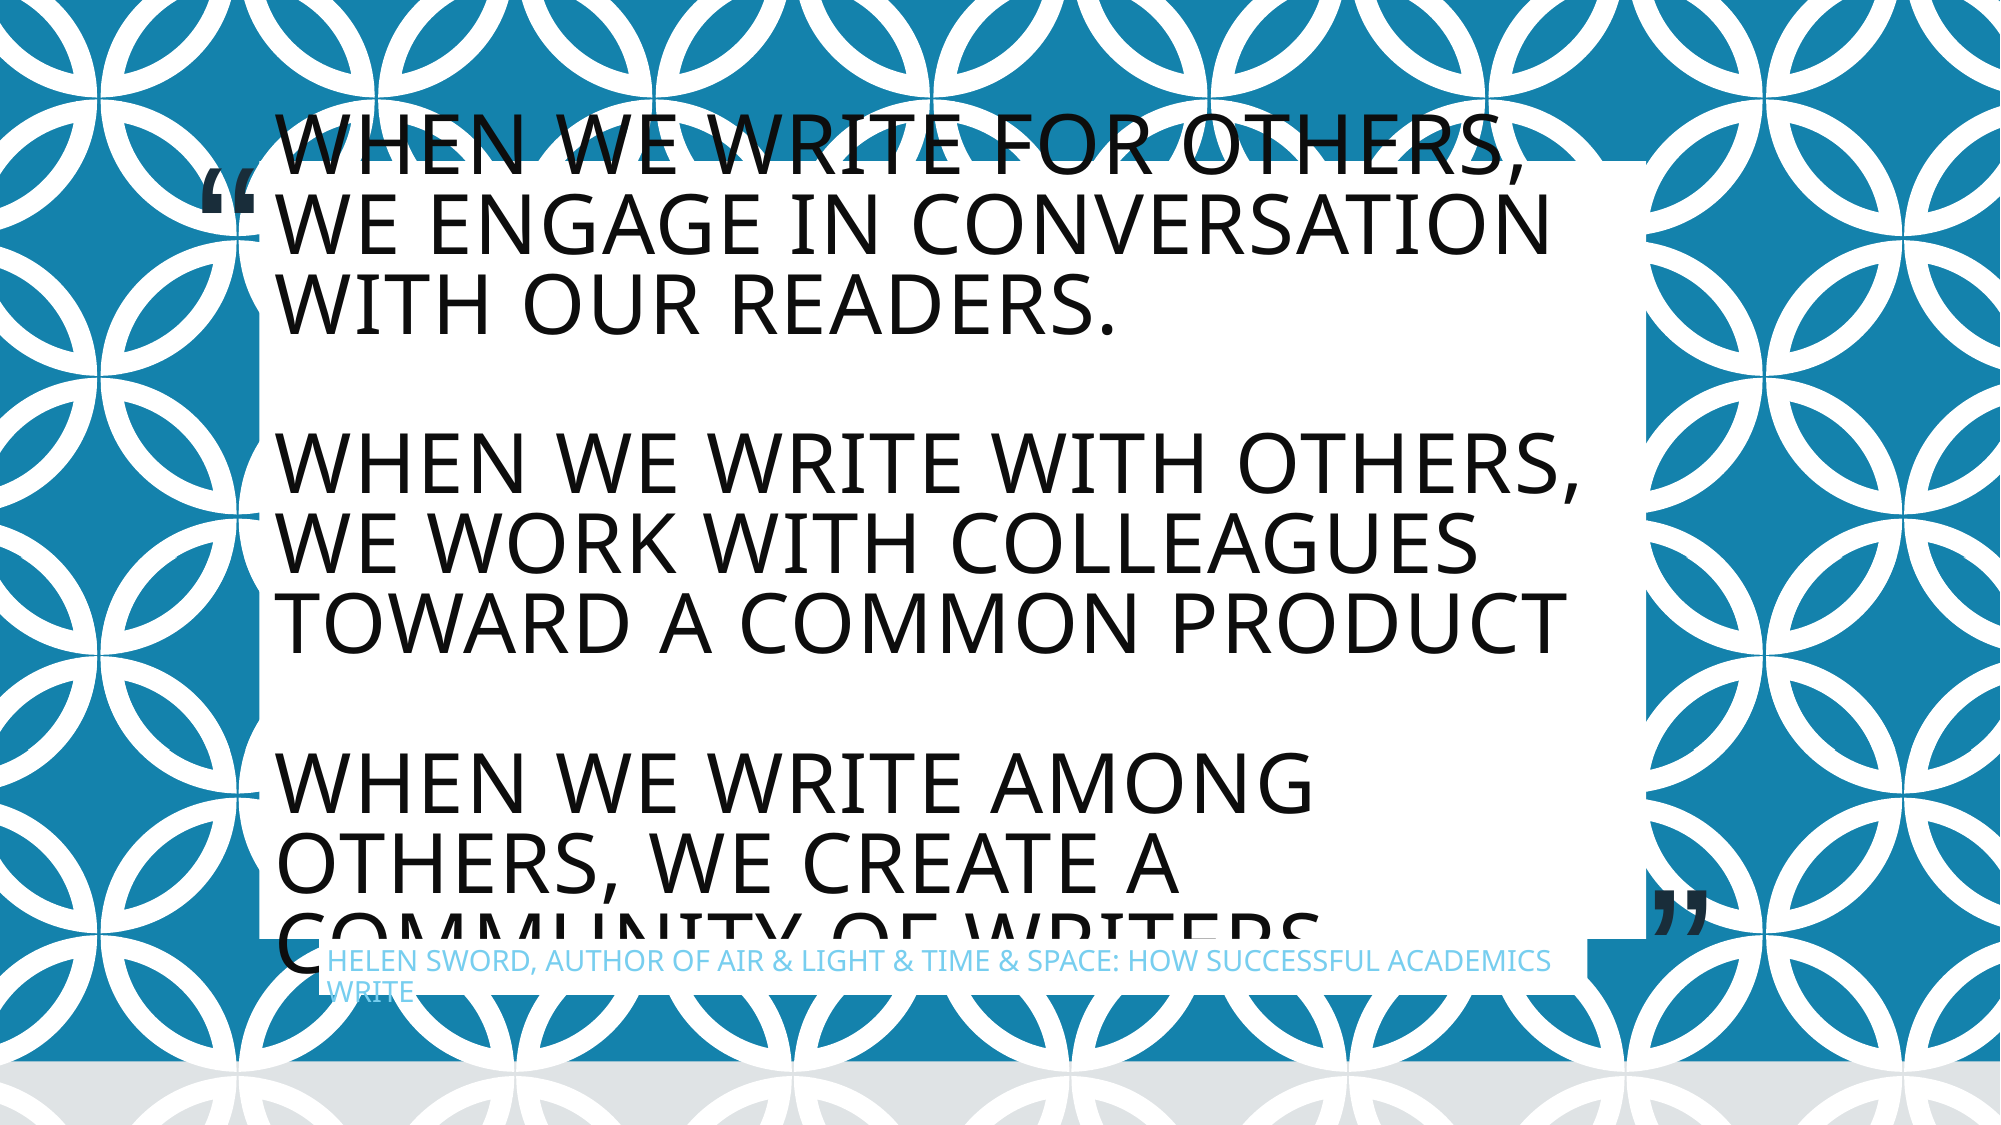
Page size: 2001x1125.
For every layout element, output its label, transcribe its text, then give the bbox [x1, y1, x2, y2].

list Helen Sword, author of Air & Light & Time & Space: How Successful Academics Write [319, 938, 1588, 995]
title When we write for others, we engage in conversation with our readers. When we write with others, we work with colleagues toward a common product when we write among others, we create a community of writers. [259, 161, 1647, 939]
